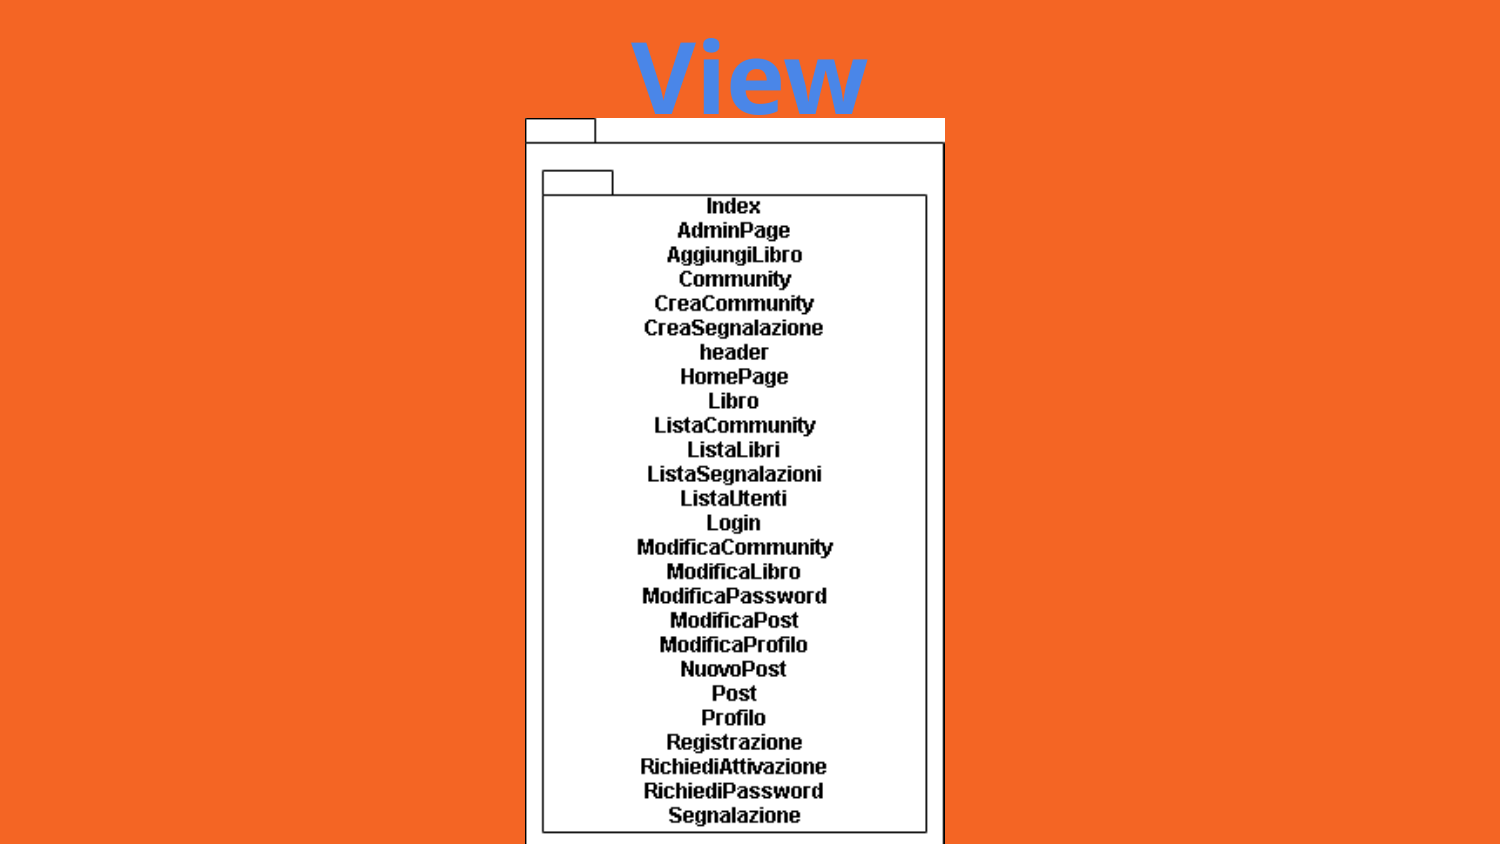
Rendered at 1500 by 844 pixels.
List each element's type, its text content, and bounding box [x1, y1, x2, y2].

picture [525, 118, 946, 844]
text_box View [0, 0, 1500, 291]
